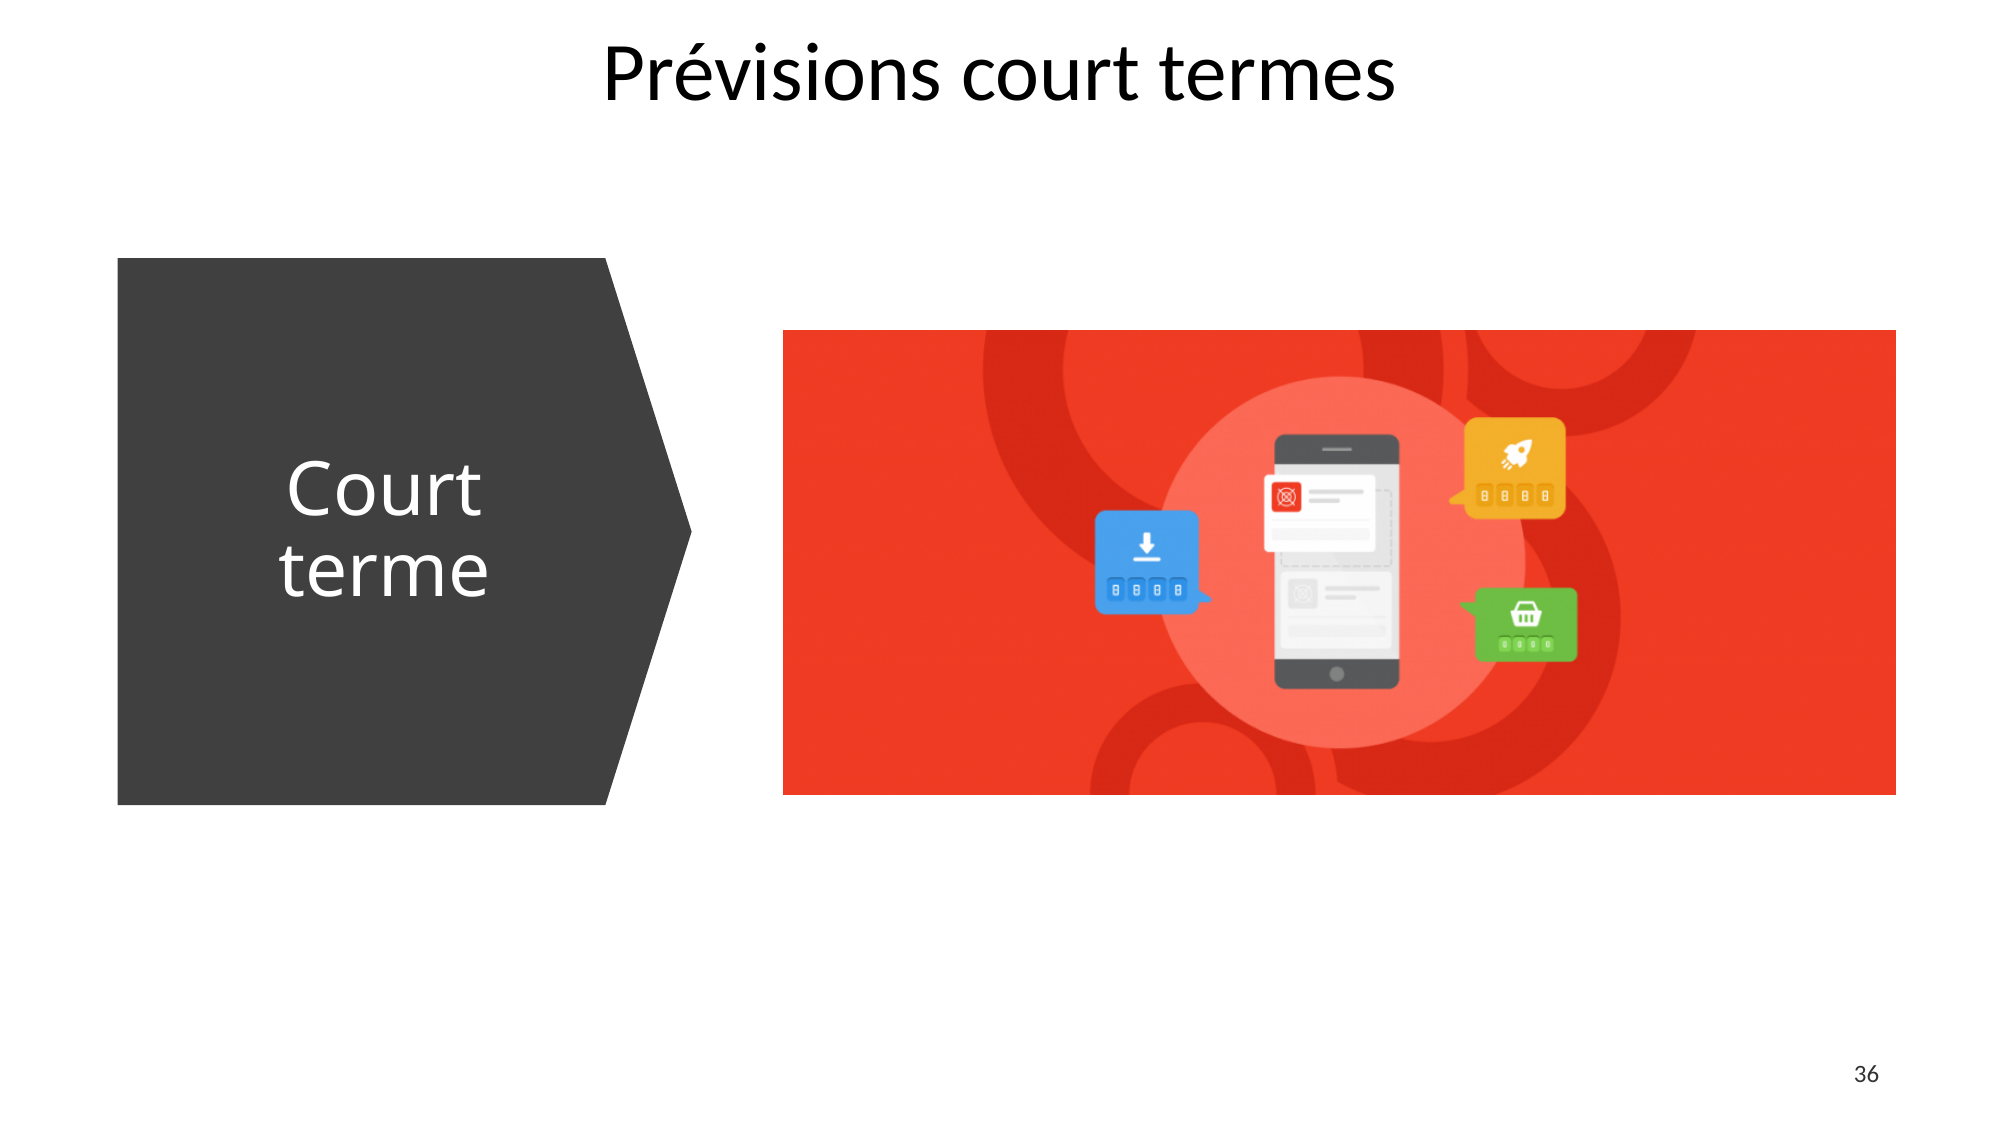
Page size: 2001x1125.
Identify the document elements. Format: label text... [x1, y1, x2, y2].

text_box [116, 257, 693, 807]
picture [783, 330, 1896, 795]
text_box Prévisions court termes [587, 9, 1413, 125]
slide_number 36 [1810, 1042, 1895, 1103]
title Court terme [168, 322, 601, 741]
